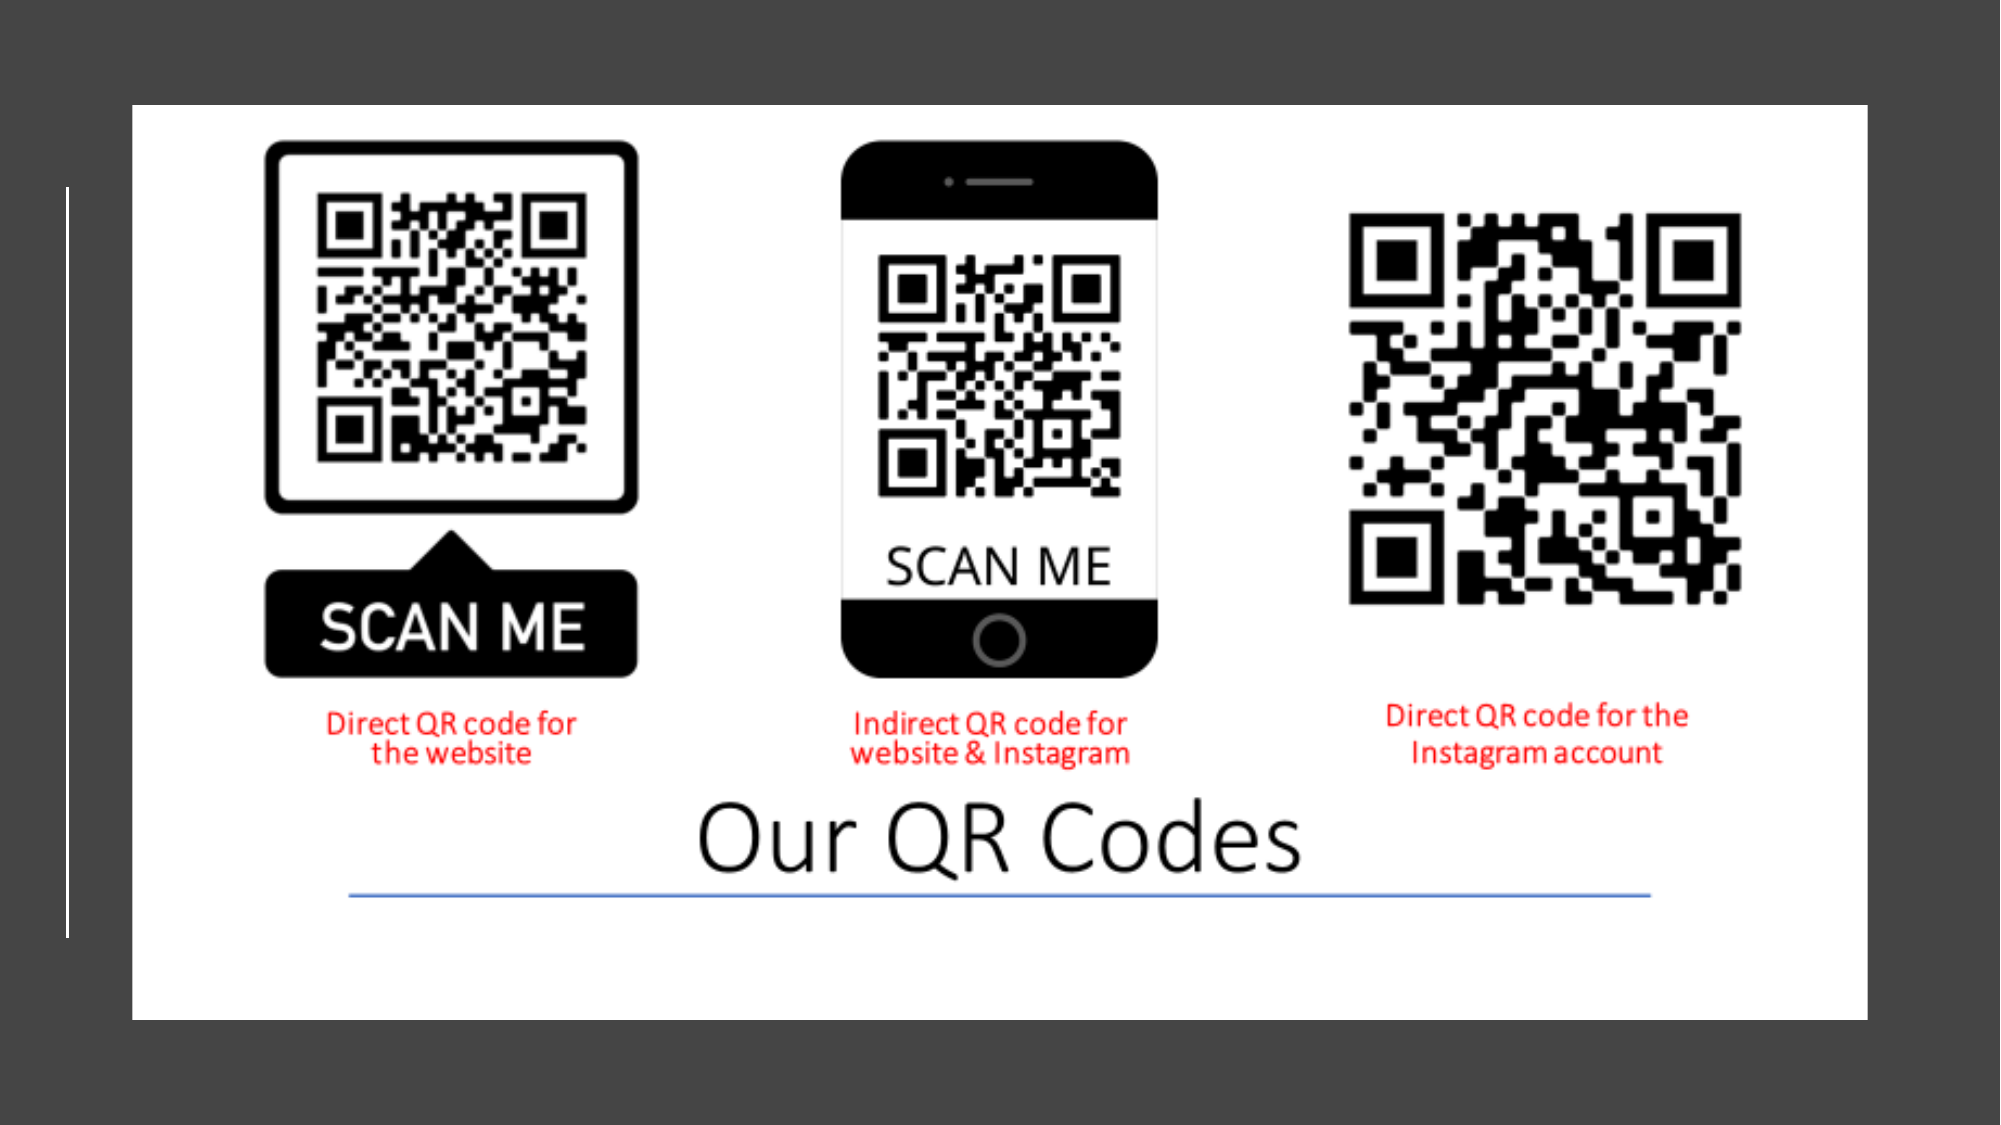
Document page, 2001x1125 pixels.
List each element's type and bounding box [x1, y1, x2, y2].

picture [132, 105, 1868, 1020]
